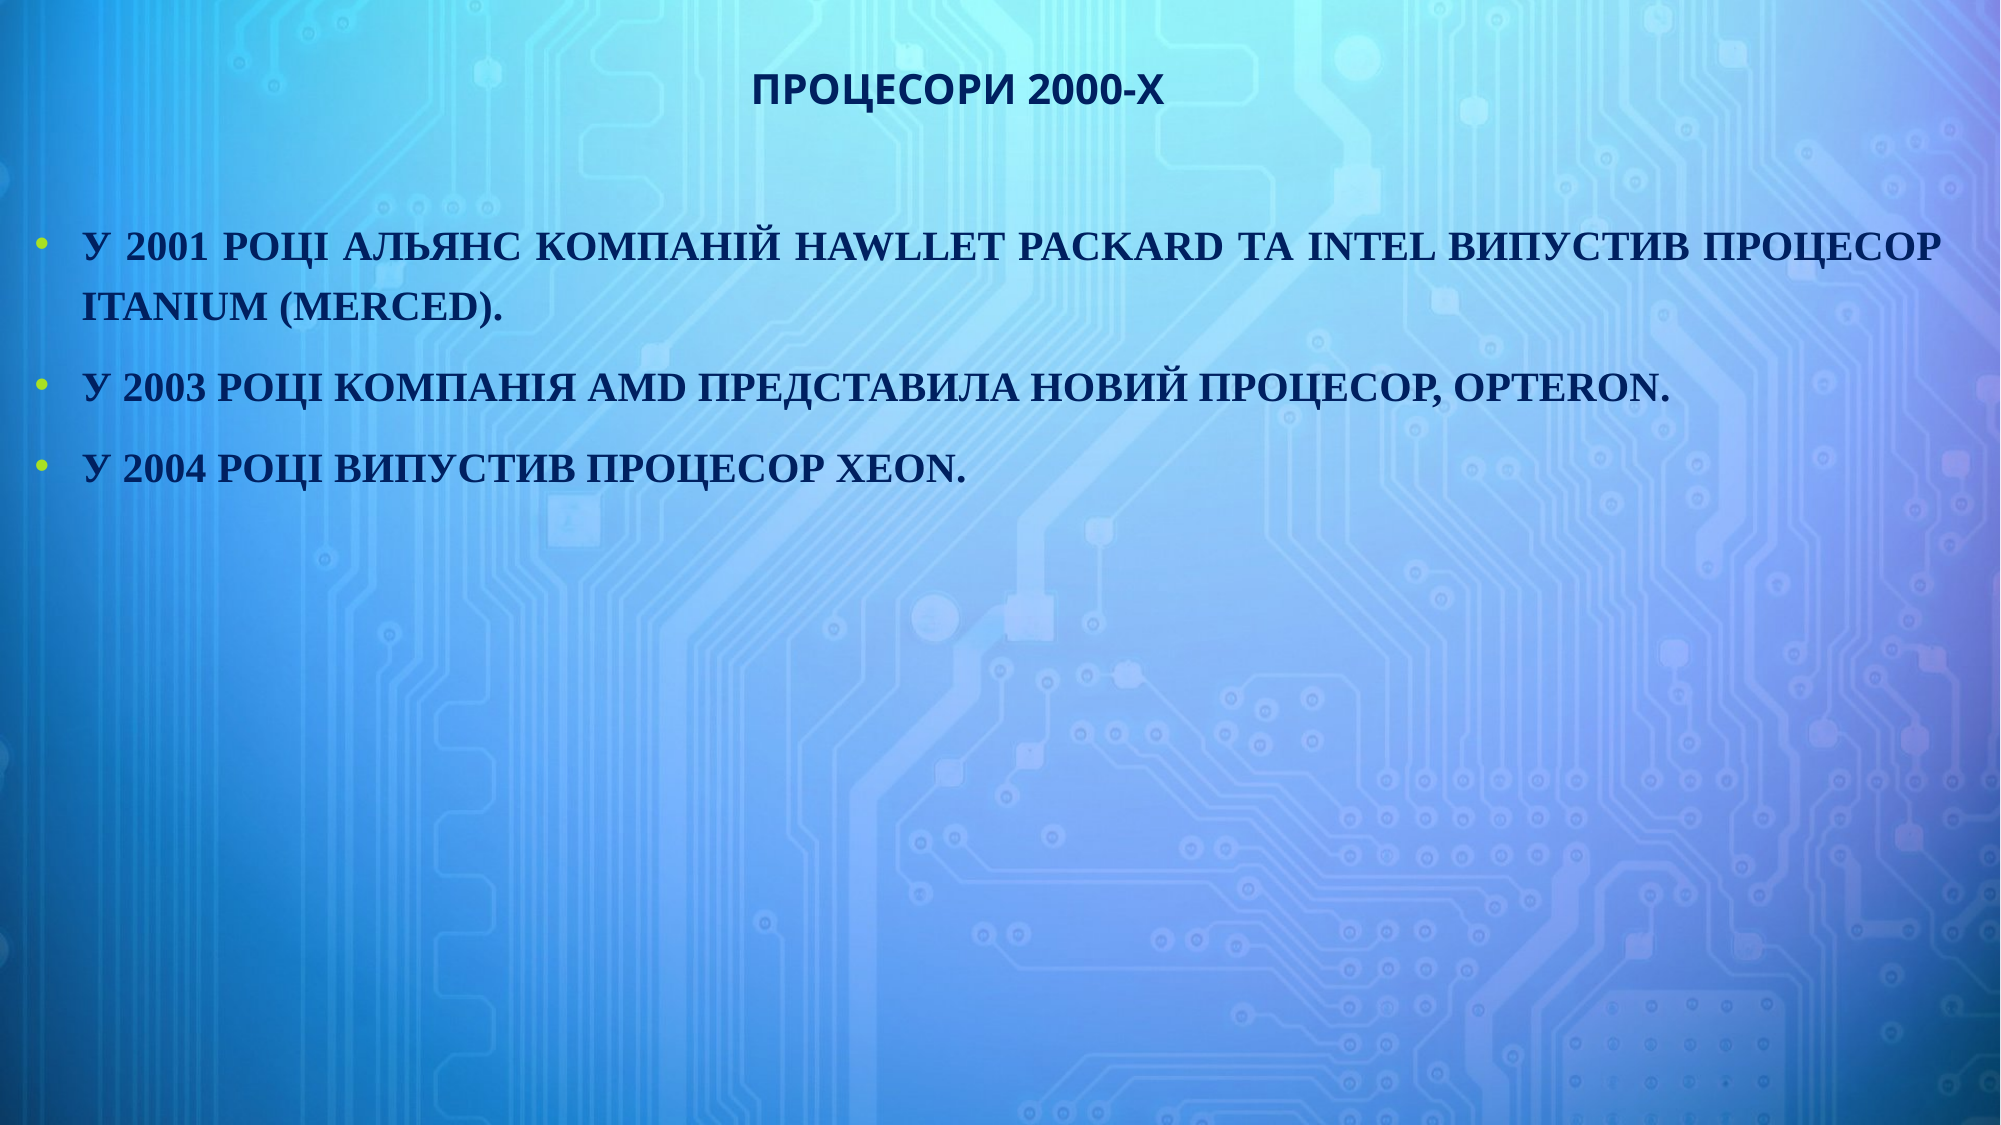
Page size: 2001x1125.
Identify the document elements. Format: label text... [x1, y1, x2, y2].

picture [0, 0, 2001, 1125]
list У 2001 році альянс компаній Hawllet Packard та Intel випустив процесор Itanium (Merced). У 2003 році компанія АМD представила новий процесор, Орteron. У 2004 році випустив процесор Хеоn. [19, 0, 1957, 767]
title Процесори 2000-х [735, 0, 1861, 245]
